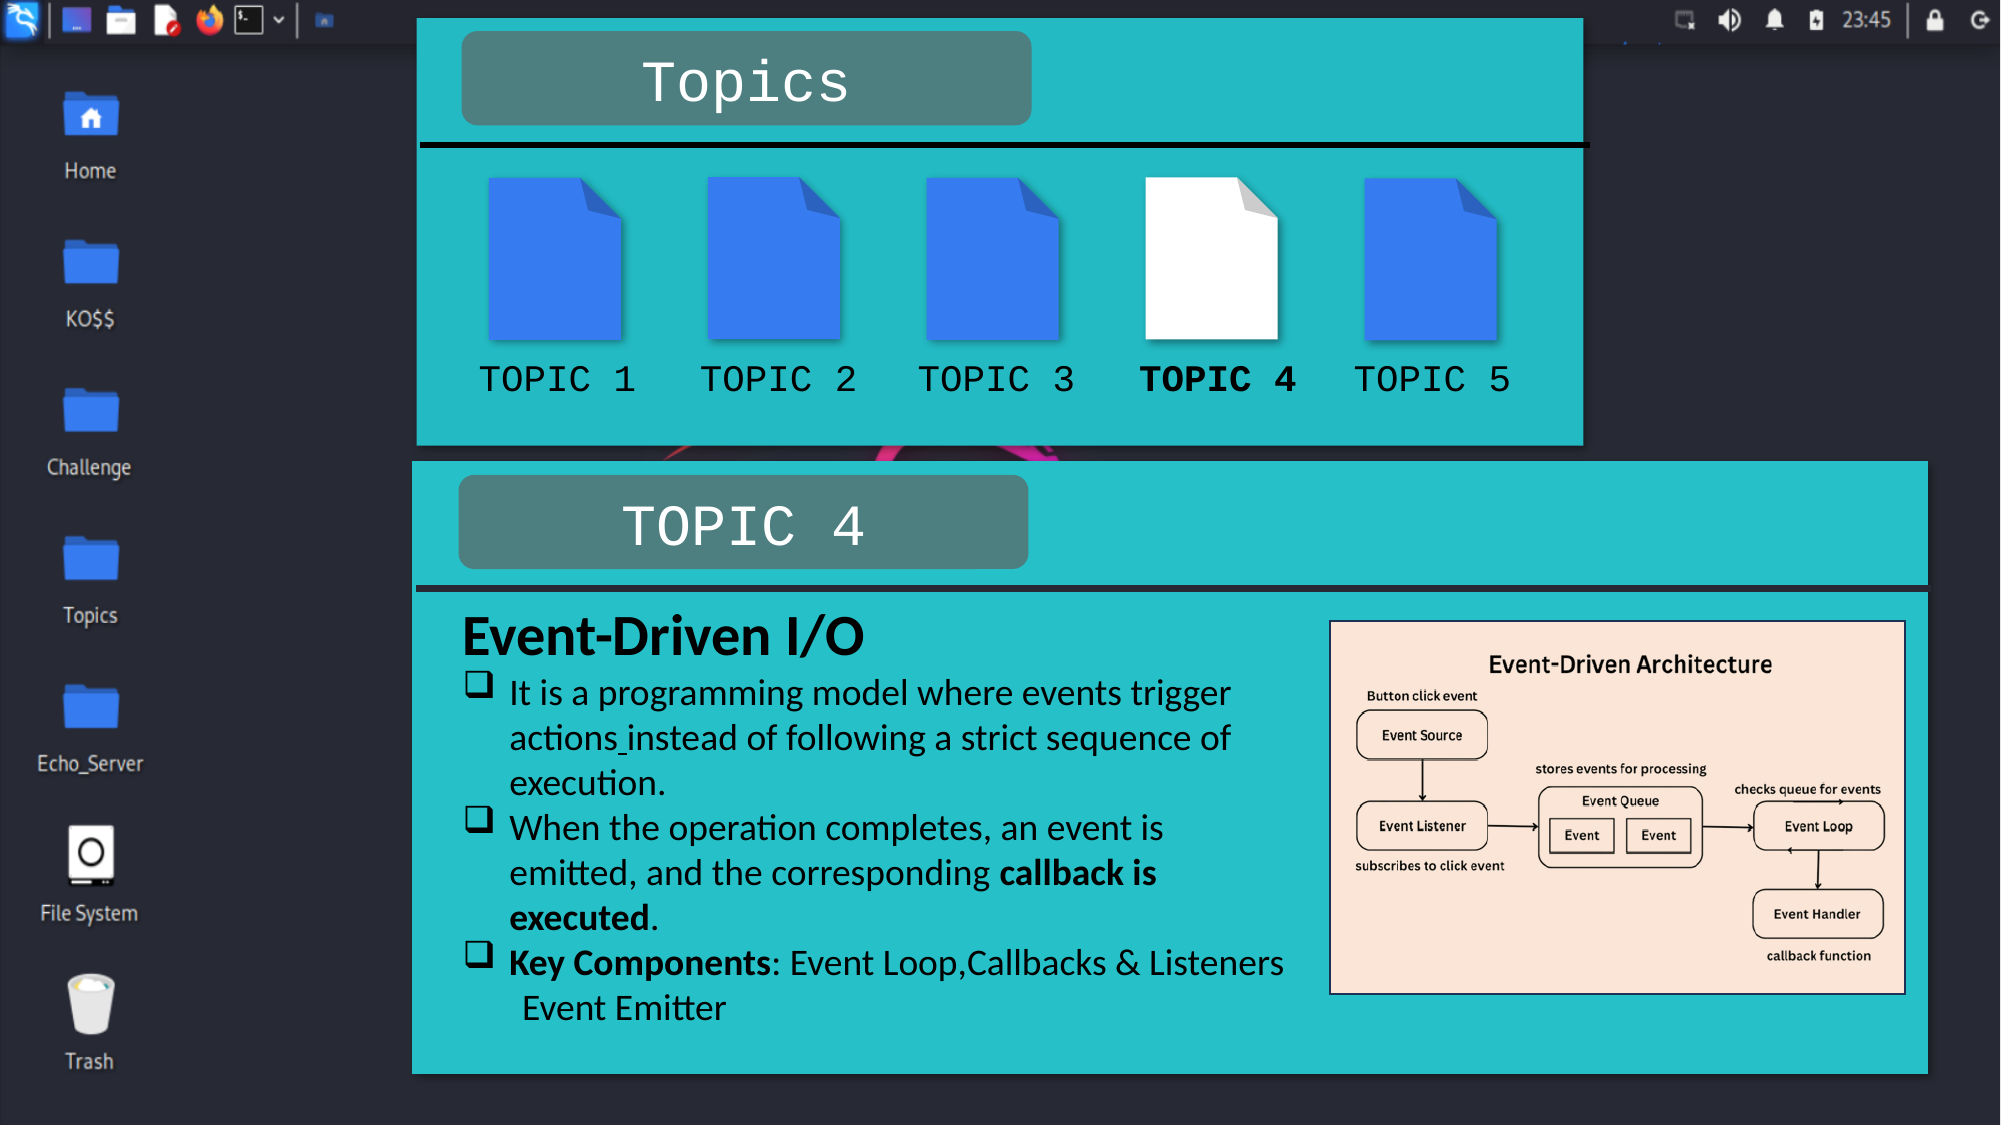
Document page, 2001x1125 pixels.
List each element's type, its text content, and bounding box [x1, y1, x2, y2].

text_box [706, 176, 844, 341]
text_box Topics [460, 30, 1033, 127]
text_box TOPIC 3 [902, 346, 1124, 406]
text_box TOPIC 4 [457, 473, 1030, 571]
text_box Event-Driven I/O It is a programming model where events trigger actions instead of following a strict sequence of execution. When the operation completes, an event is emitted, and the corresponding callback is executed. Key Components: Event Loop,Callbacks & Listeners Event Emitter [447, 590, 1304, 1080]
text_box TOPIC 1 [463, 346, 685, 406]
text_box TOPIC 2 [685, 346, 902, 406]
text_box TOPIC 4 [1124, 346, 1338, 406]
picture [0, 0, 2001, 1125]
text_box [412, 461, 1928, 1074]
text_box [415, 17, 1584, 447]
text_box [1330, 620, 1905, 994]
text_box [1144, 176, 1282, 341]
text_box [1363, 177, 1500, 342]
text_box [925, 176, 1063, 341]
text_box TOPIC 5 [1338, 346, 1561, 406]
text_box [487, 176, 625, 341]
